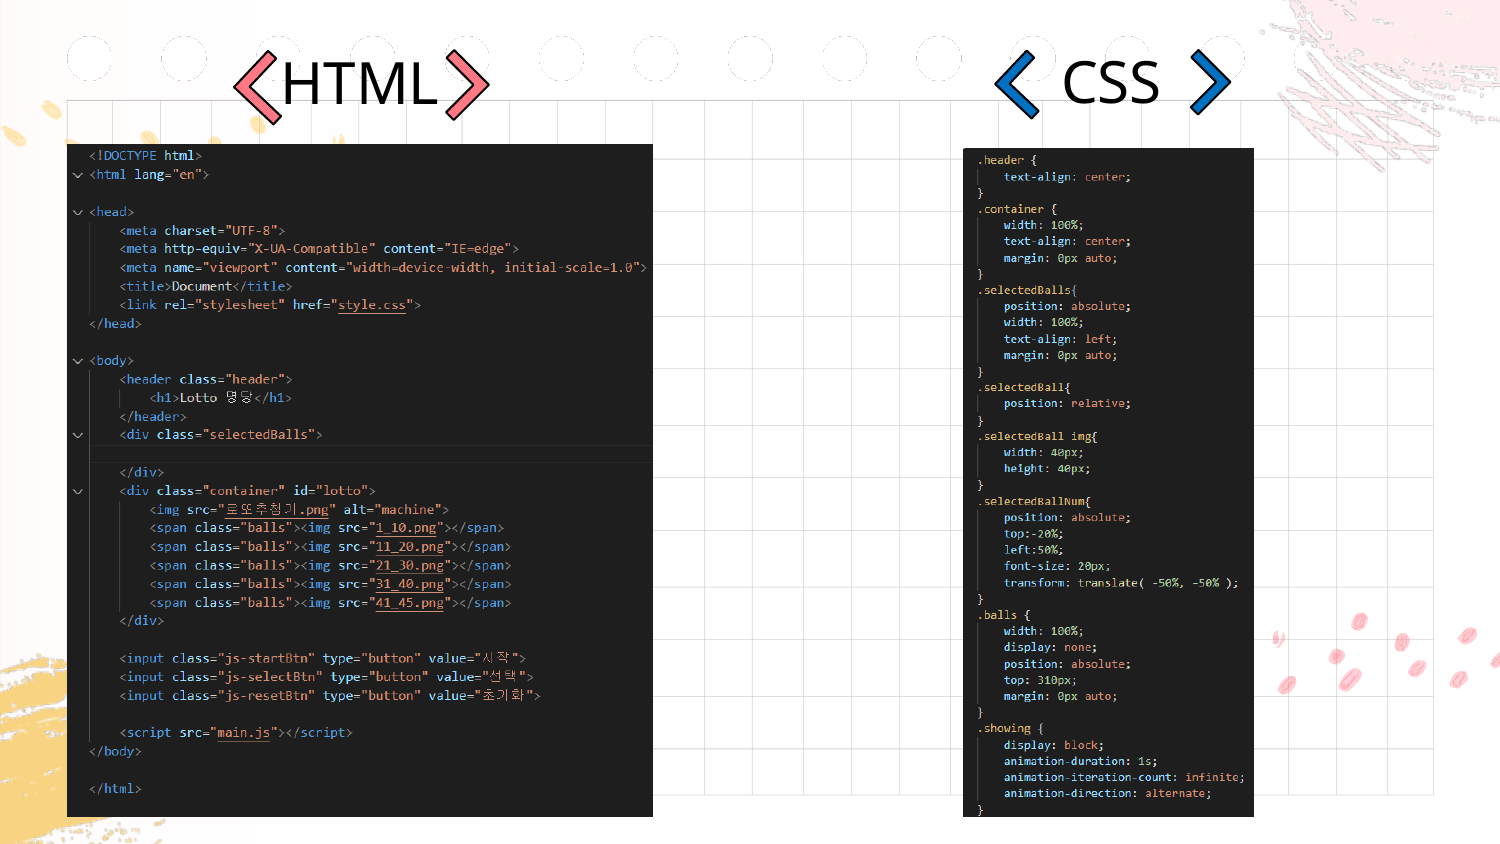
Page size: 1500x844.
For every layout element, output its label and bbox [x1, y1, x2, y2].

text_box [195, 38, 524, 125]
text_box [1003, 37, 1222, 124]
picture [0, 0, 1500, 844]
